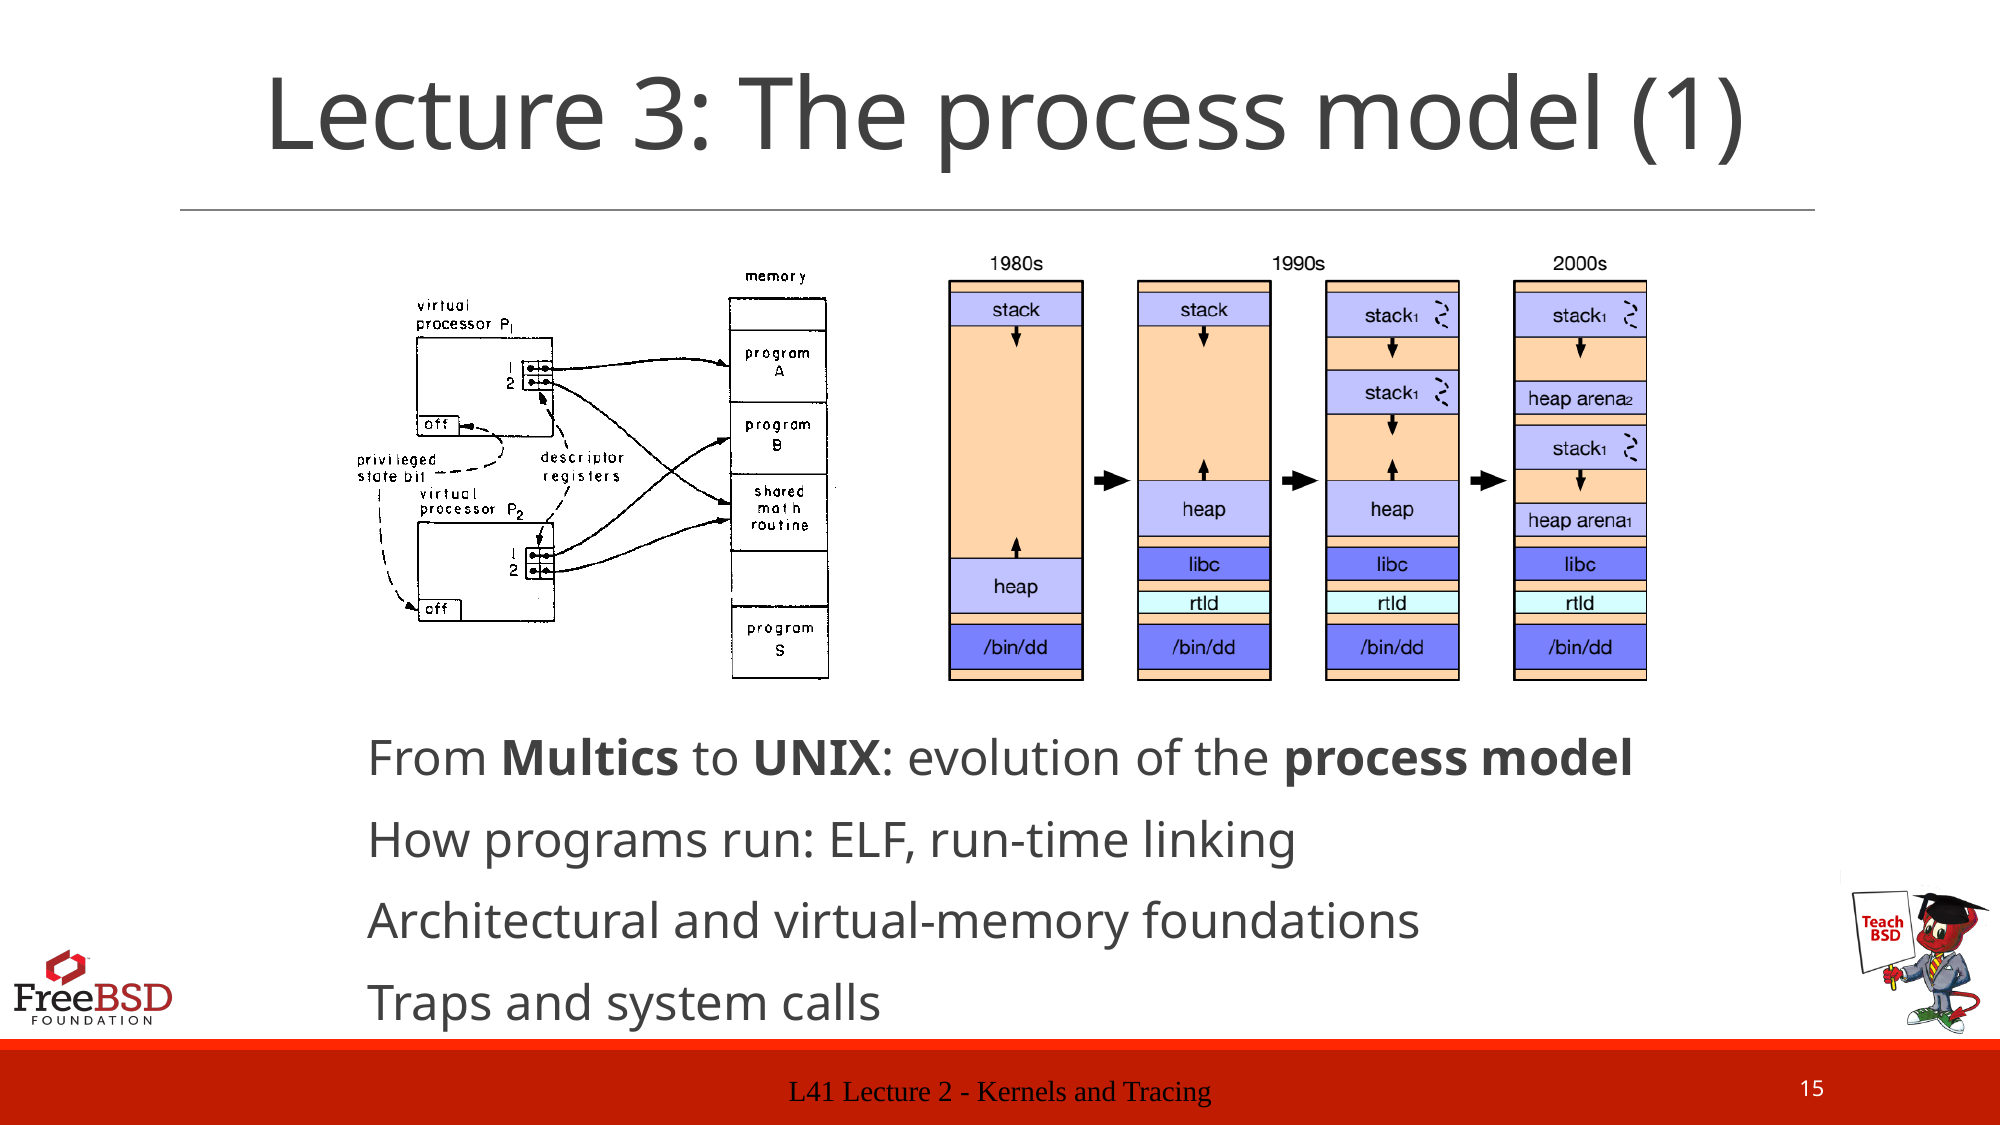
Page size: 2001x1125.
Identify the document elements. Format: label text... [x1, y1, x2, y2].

title Lecture 3: The process model (1) [180, 47, 1830, 191]
list From Multics to UNIX: evolution of the process model How programs run: ELF, run-time linking Architectural and virtual-memory foundations Traps and system calls [353, 725, 1647, 1043]
slide_number 15 [1624, 1059, 1840, 1120]
picture [352, 266, 839, 681]
footer L41 Lecture 2 - Kernels and Tracing [604, 1059, 1396, 1120]
picture [947, 243, 1648, 681]
picture [1839, 870, 1993, 1055]
